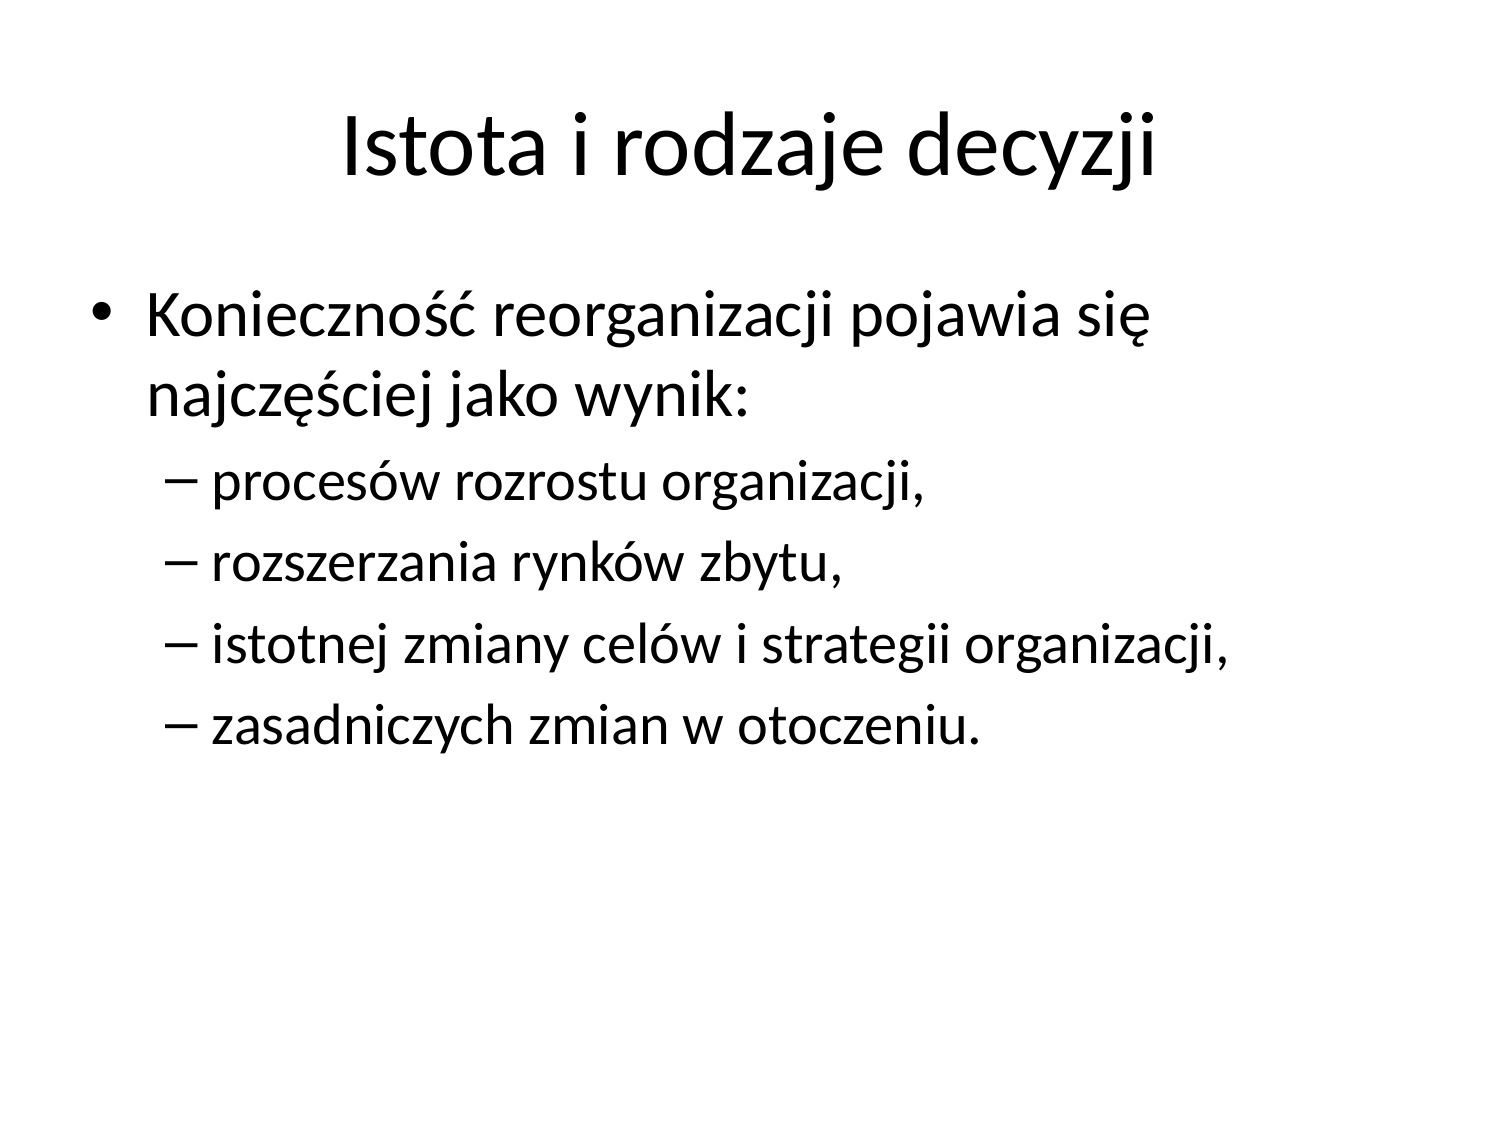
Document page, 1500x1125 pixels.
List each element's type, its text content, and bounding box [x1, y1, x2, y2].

list Konieczność reorganizacji pojawia się najczęściej jako wynik: procesów rozrostu organizacji, rozszerzania rynków zbytu, istotnej zmiany celów i strategii organizacji, zasadniczych zmian w otoczeniu. [74, 262, 1426, 1006]
title Istota i rodzaje decyzji [74, 44, 1426, 233]
